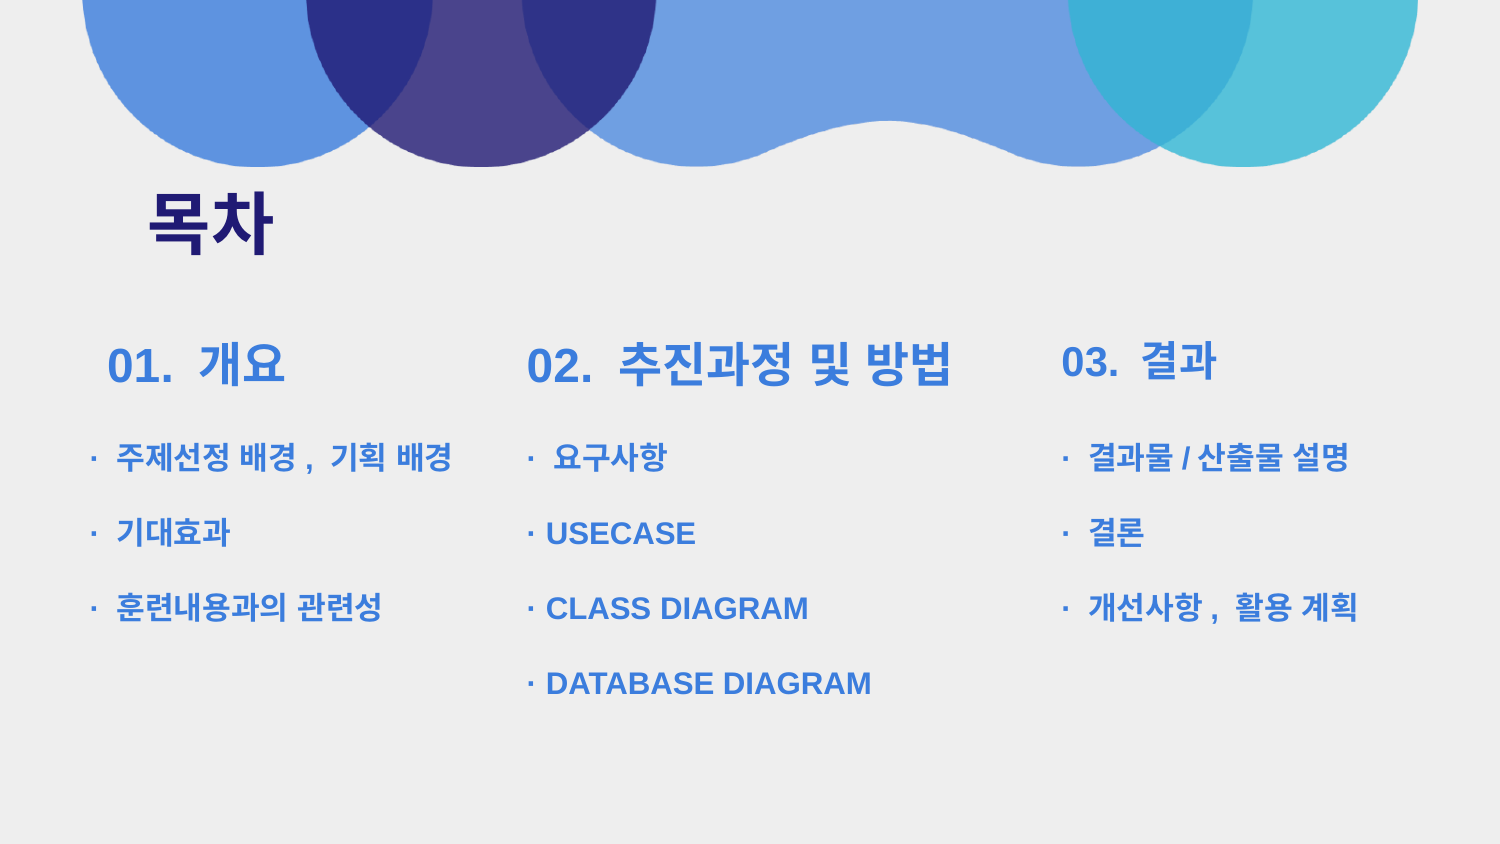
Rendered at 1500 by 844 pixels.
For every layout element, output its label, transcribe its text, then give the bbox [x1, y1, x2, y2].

picture [81, 0, 1419, 167]
text_box 목차 [140, 177, 662, 267]
text_box 03. 결과 [1053, 331, 1432, 389]
text_box · 주제선정 배경, 기획 배경 · 기대효과 · 훈련내용과의 관련성 [82, 434, 490, 630]
text_box · 결과물/산출물 설명 · 결론 · 개선사항, 활용 계획 [1053, 434, 1404, 630]
text_box 02. 추진과정 및 방법 [519, 331, 981, 396]
text_box · 요구사항 · USECASE · CLASS DIAGRAM · DATABASE DIAGRAM [519, 434, 1019, 705]
text_box 01. 개요 [99, 331, 426, 396]
